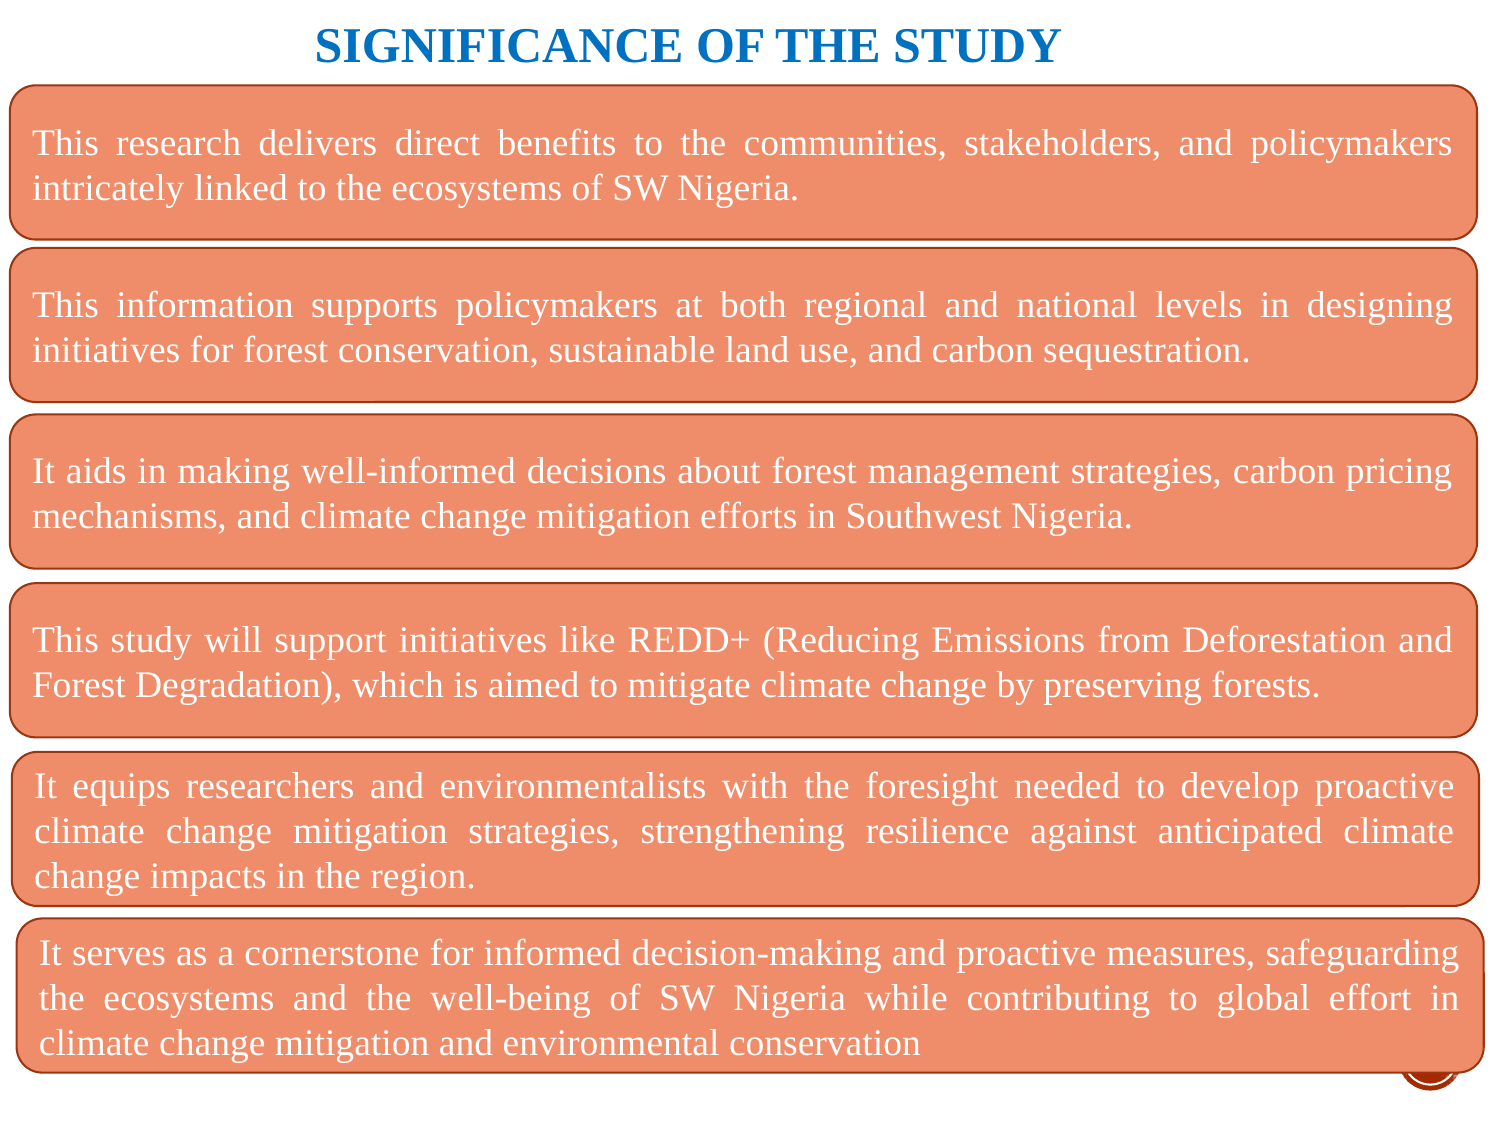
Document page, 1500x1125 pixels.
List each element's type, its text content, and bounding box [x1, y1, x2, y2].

text_box This study will support initiatives like REDD+ (Reducing Emissions from Deforestation and Forest Degradation), which is aimed to mitigate climate change by preserving forests. [8, 582, 1479, 739]
text_box This information supports policymakers at both regional and national levels in designing initiatives for forest conservation, sustainable land use, and carbon sequestration. [8, 246, 1479, 404]
text_box It serves as a cornerstone for informed decision-making and proactive measures, safeguarding the ecosystems and the well-being of SW Nigeria while contributing to global effort in climate change mitigation and environmental conservation [15, 917, 1485, 1074]
title Significance of the Study [187, 0, 1190, 84]
text_box It equips researchers and environmentalists with the foresight needed to develop proactive climate change mitigation strategies, strengthening resilience against anticipated climate change impacts in the region. [10, 750, 1481, 908]
text_box This research delivers direct benefits to the communities, stakeholders, and policymakers intricately linked to the ecosystems of SW Nigeria. [8, 84, 1479, 241]
text_box It aids in making well-informed decisions about forest management strategies, carbon pricing mechanisms, and climate change mitigation efforts in Southwest Nigeria. [8, 413, 1479, 570]
